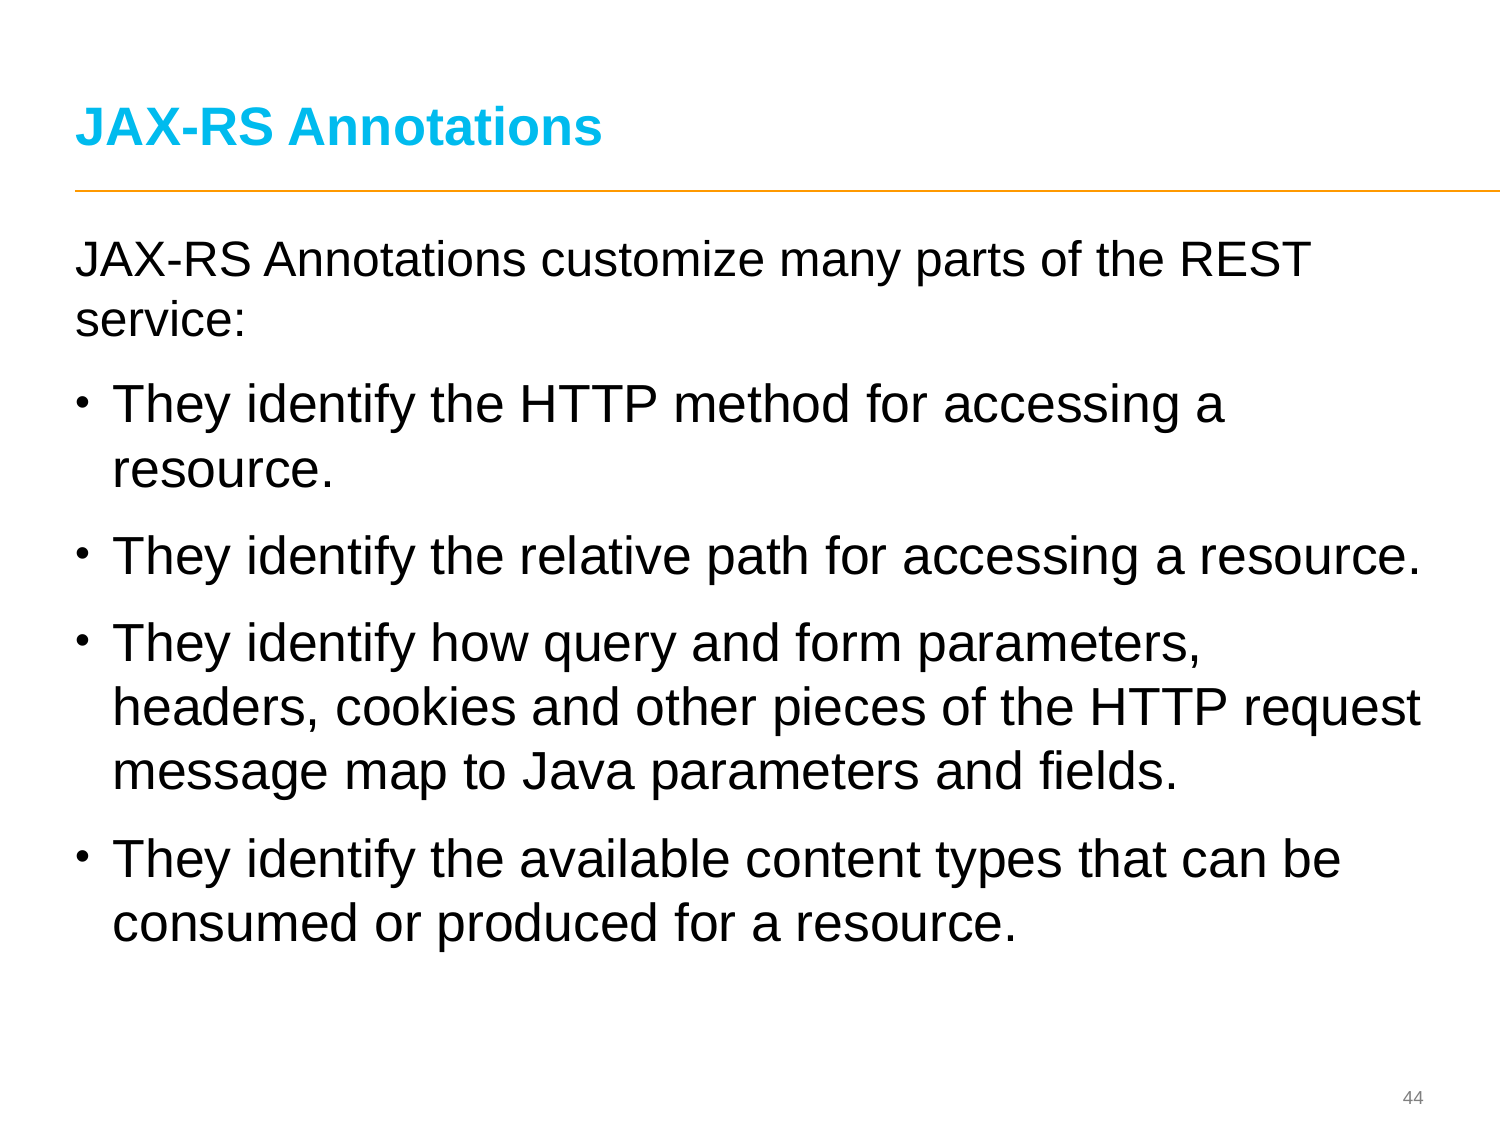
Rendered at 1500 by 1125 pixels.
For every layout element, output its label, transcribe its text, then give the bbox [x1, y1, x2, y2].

title JAX-RS Annotations [75, 27, 1422, 157]
list JAX-RS Annotations customize many parts of the REST service: They identify the HTTP method for accessing a resource. They identify the relative path for accessing a resource. They identify how query and form parameters, headers, cookies and other pieces of the HTTP request message map to Java parameters and fields. They identify the available content types that can be consumed or produced for a resource. [75, 226, 1425, 1018]
